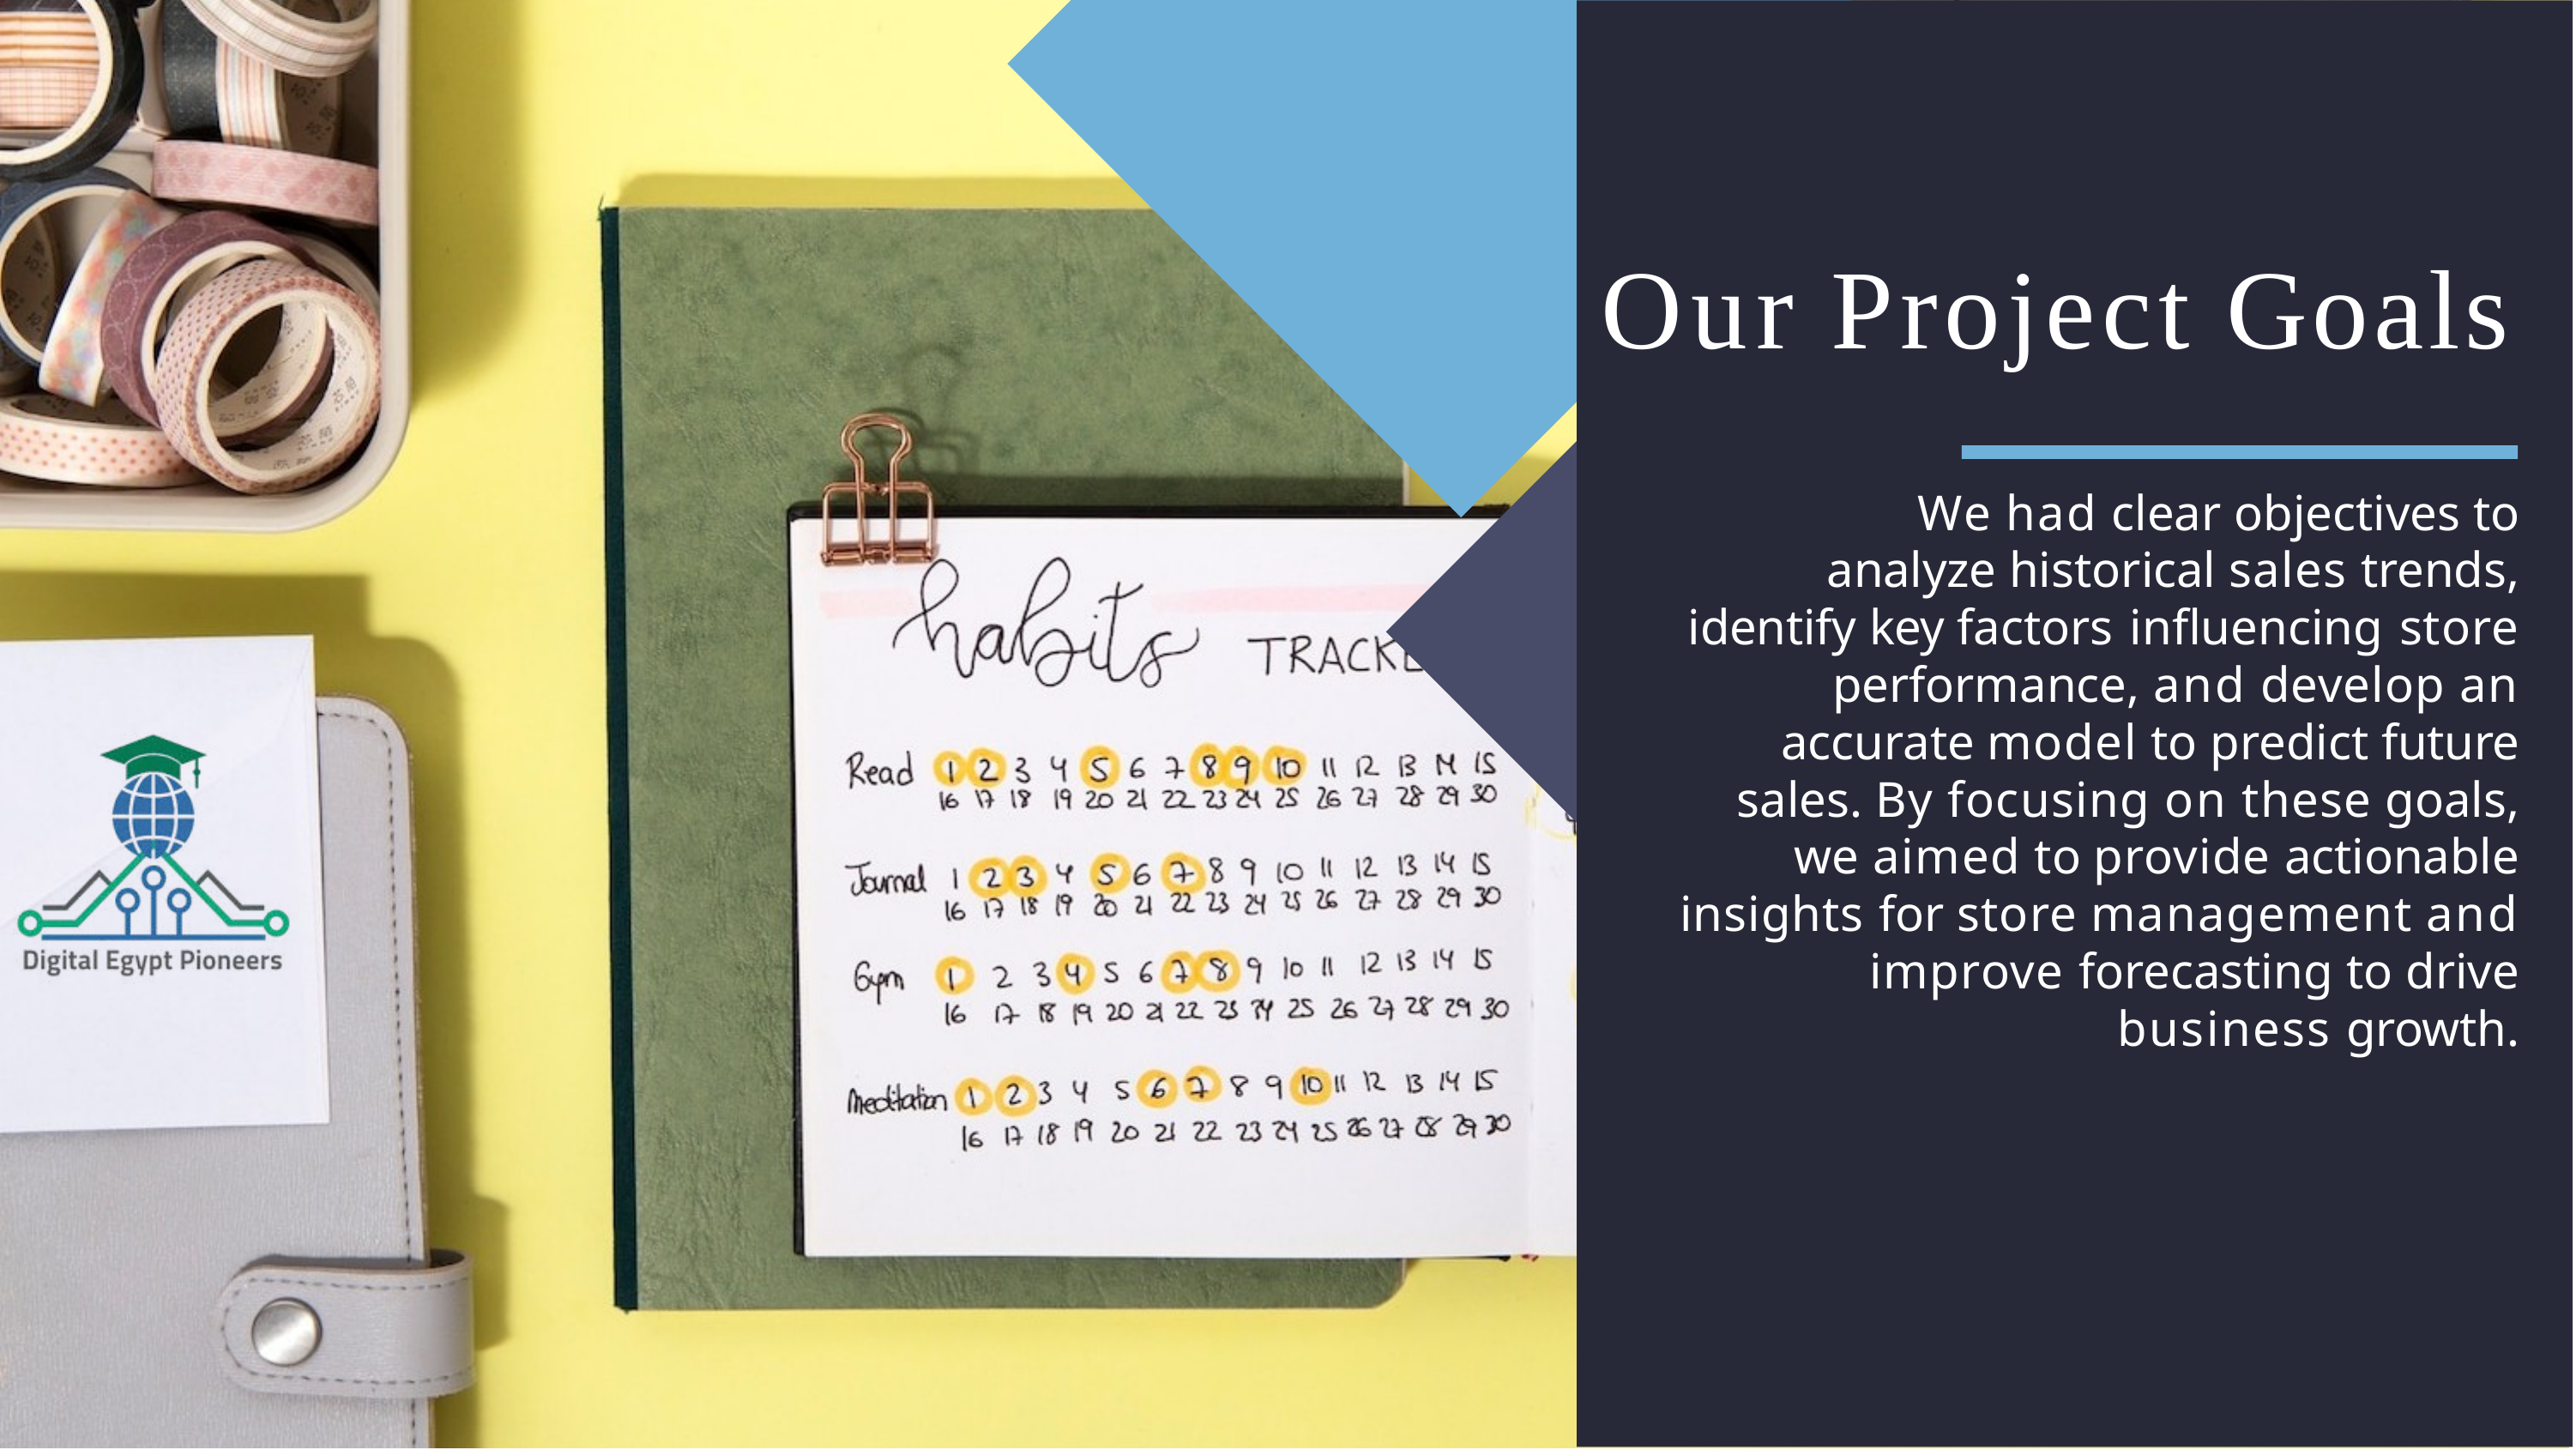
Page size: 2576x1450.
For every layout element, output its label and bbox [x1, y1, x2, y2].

text_box [0, 0, 2573, 1448]
text_box [0, 444, 2519, 984]
